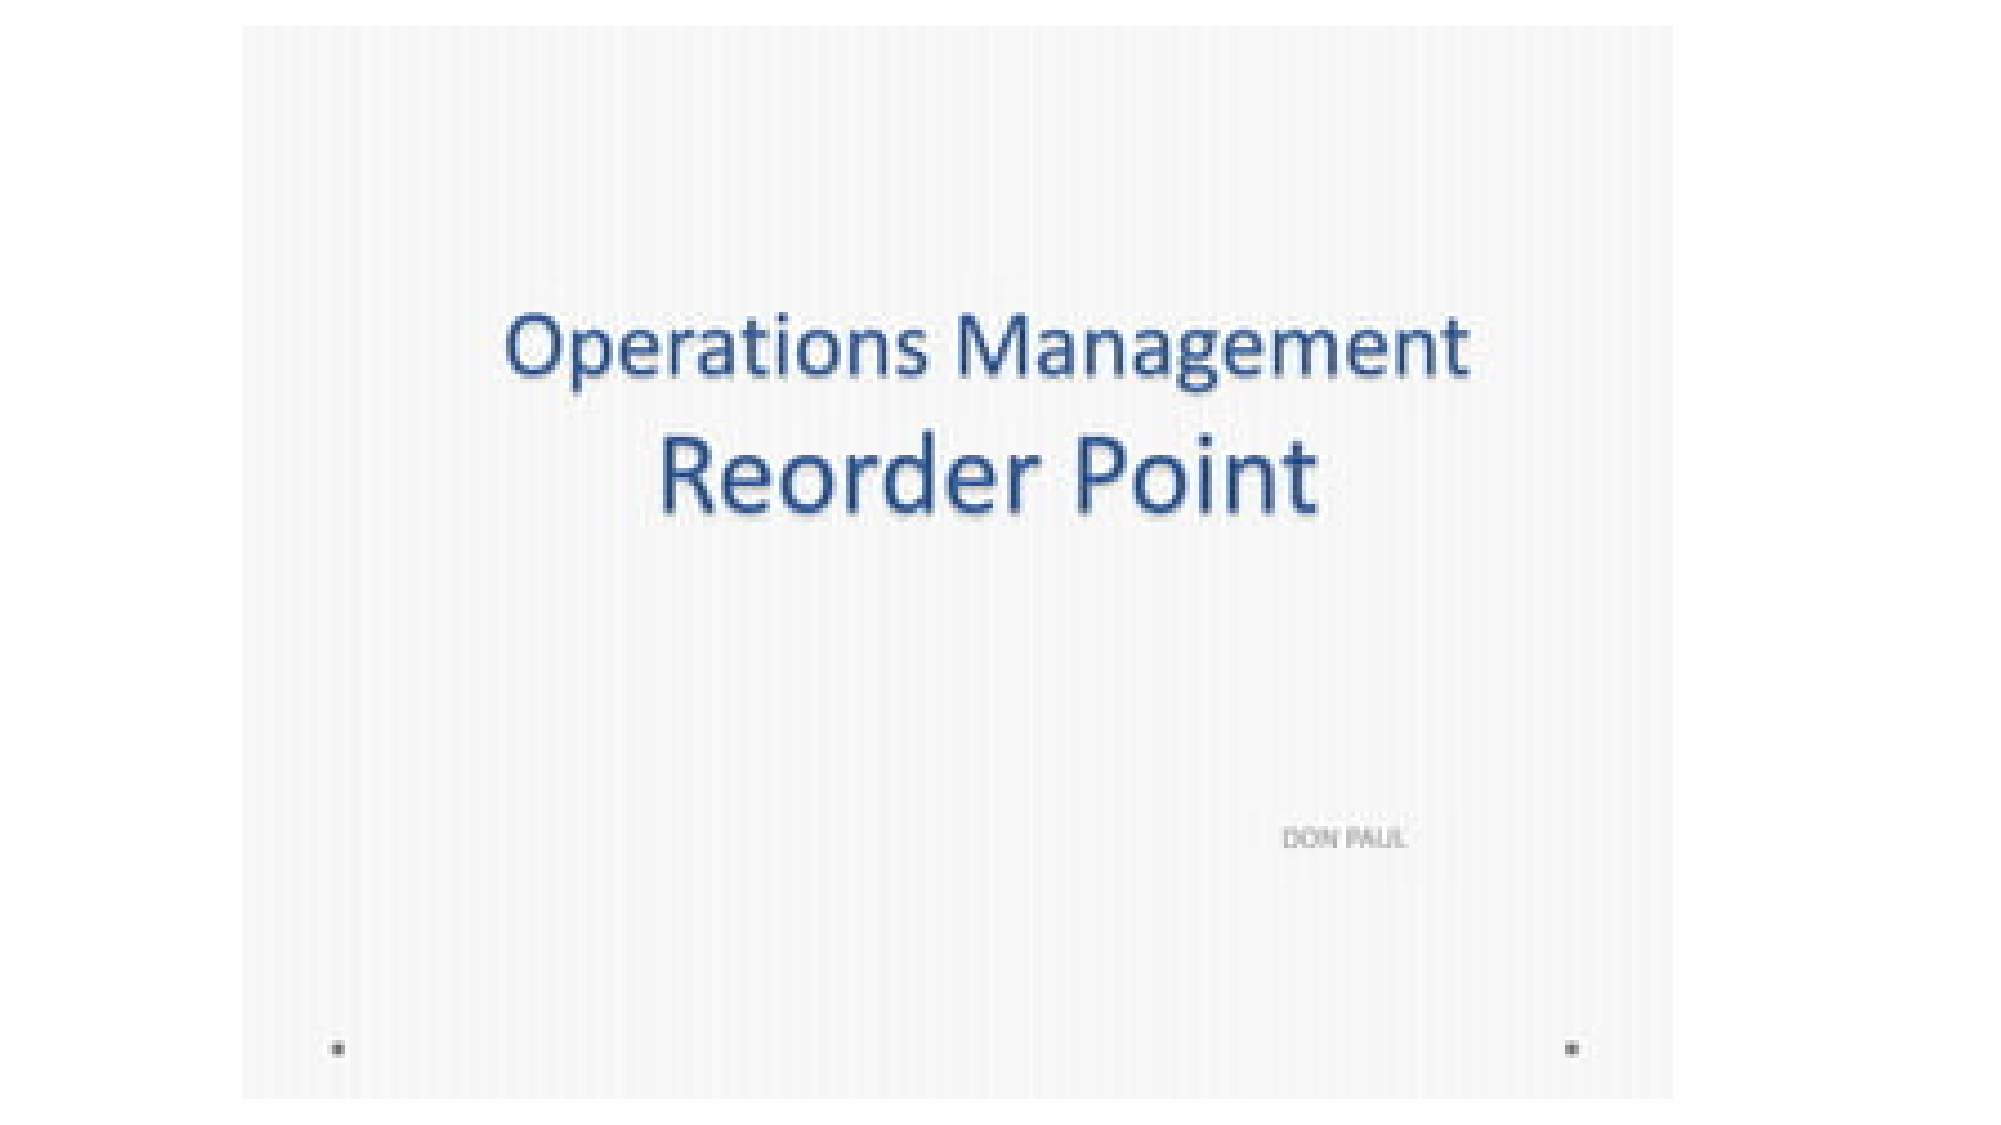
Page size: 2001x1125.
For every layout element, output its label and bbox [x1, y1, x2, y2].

picture [242, 26, 1673, 1099]
